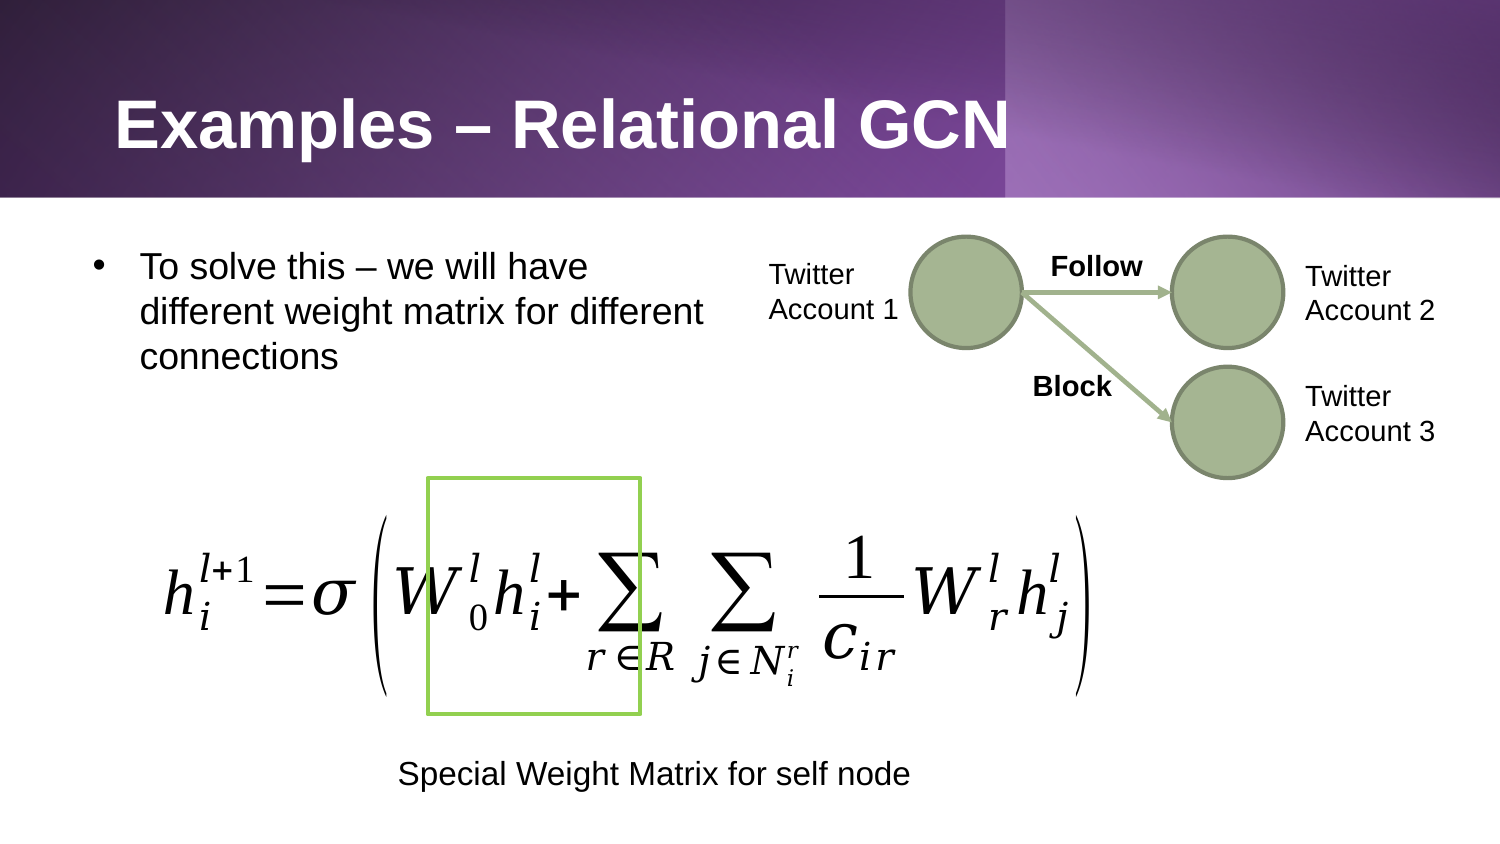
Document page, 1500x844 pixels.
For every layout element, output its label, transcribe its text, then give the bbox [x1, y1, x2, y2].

title Examples – Relational GCN [103, 44, 1397, 208]
text_box Special Weight Matrix for self node [382, 744, 967, 800]
picture [0, 0, 1500, 199]
text_box [426, 476, 642, 716]
text_box To solve this – we will have different weight matrix for different connections [78, 234, 734, 384]
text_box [753, 236, 1500, 479]
